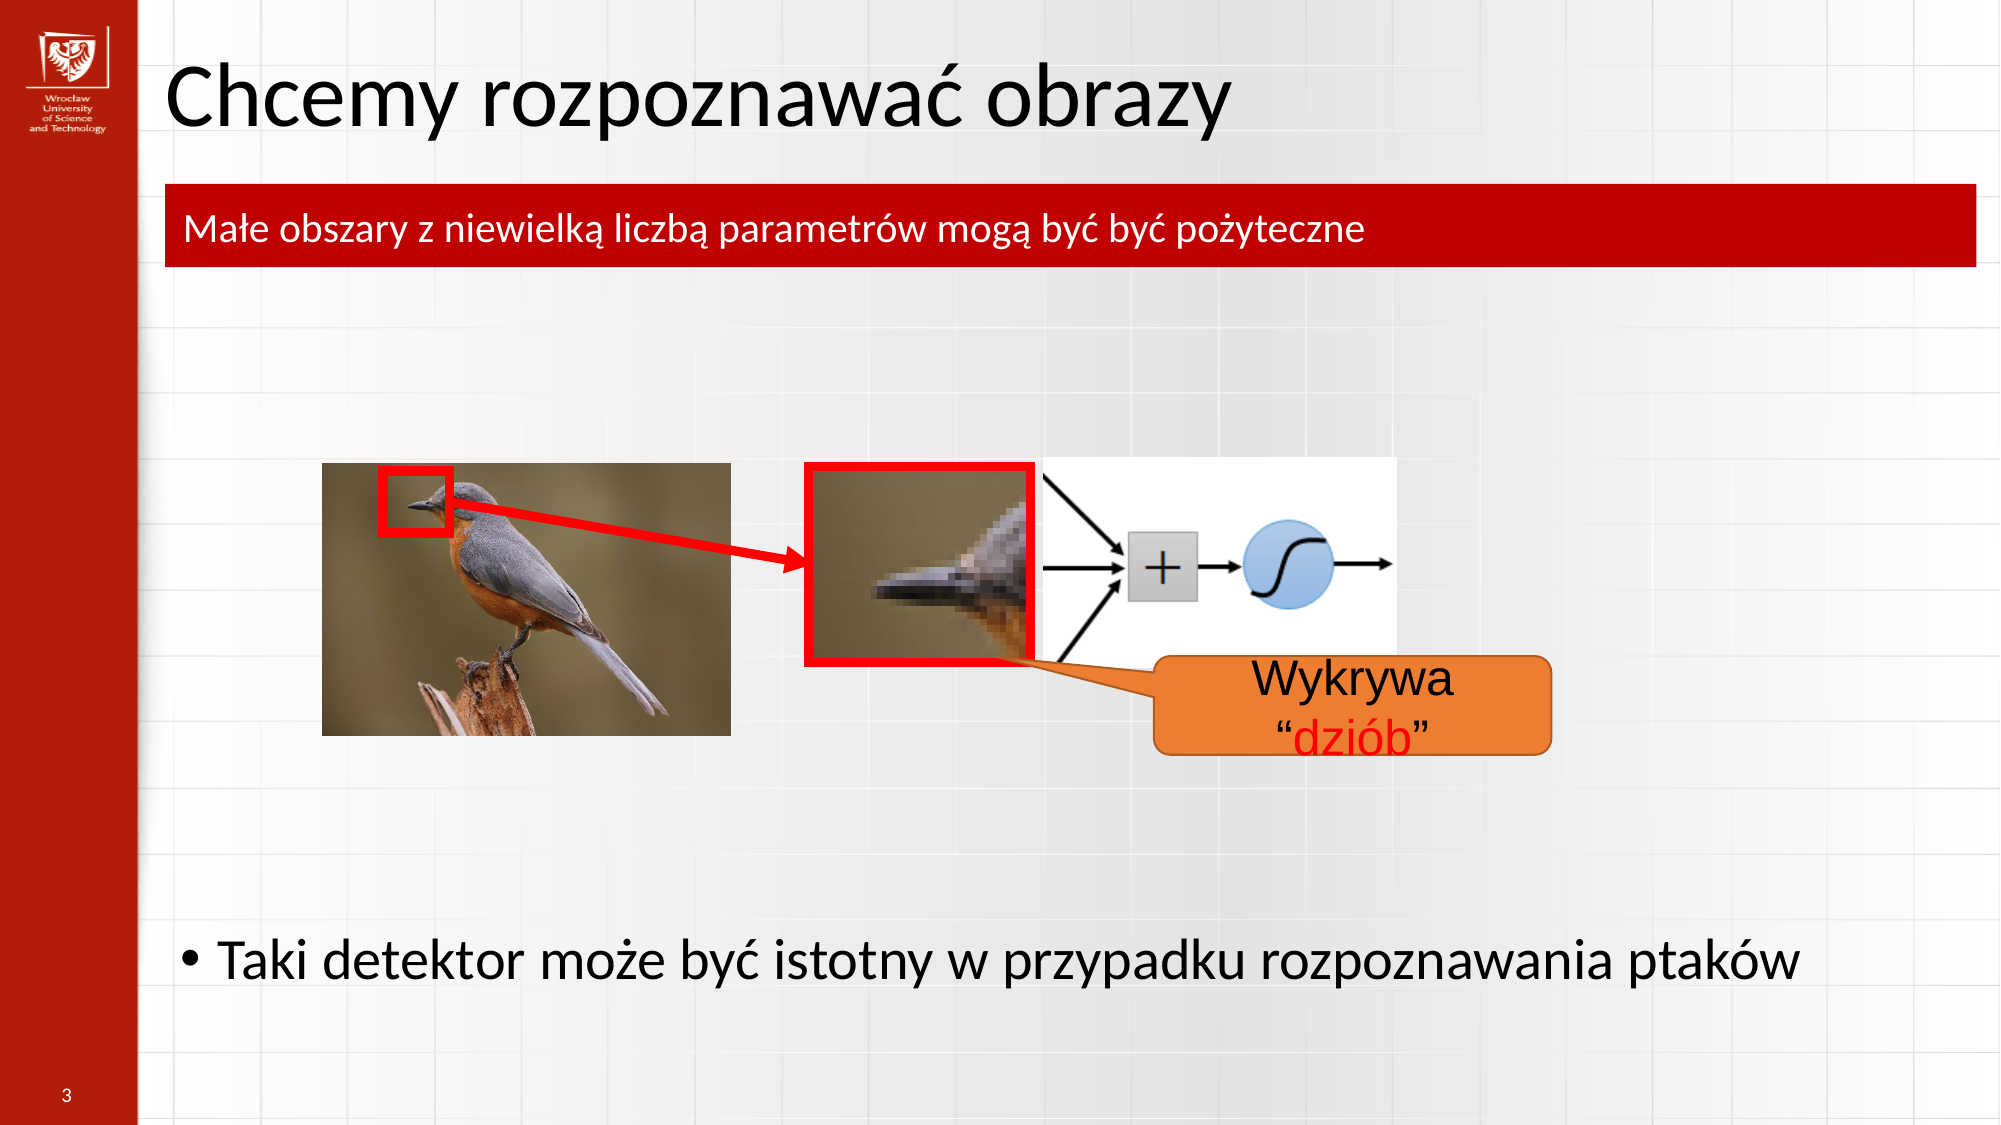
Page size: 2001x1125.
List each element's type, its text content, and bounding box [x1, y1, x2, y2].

text_box Wykrywa “dziób” [997, 655, 1553, 756]
list Małe obszary z niewielką liczbą parametrów mogą być być pożyteczne [165, 183, 1977, 268]
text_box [449, 501, 813, 565]
list Taki detektor może być istotny w przypadku rozpoznawania ptaków [165, 922, 1977, 1118]
list Chcemy rozpoznawać obrazy [165, 19, 1973, 161]
picture [0, 0, 2000, 1125]
